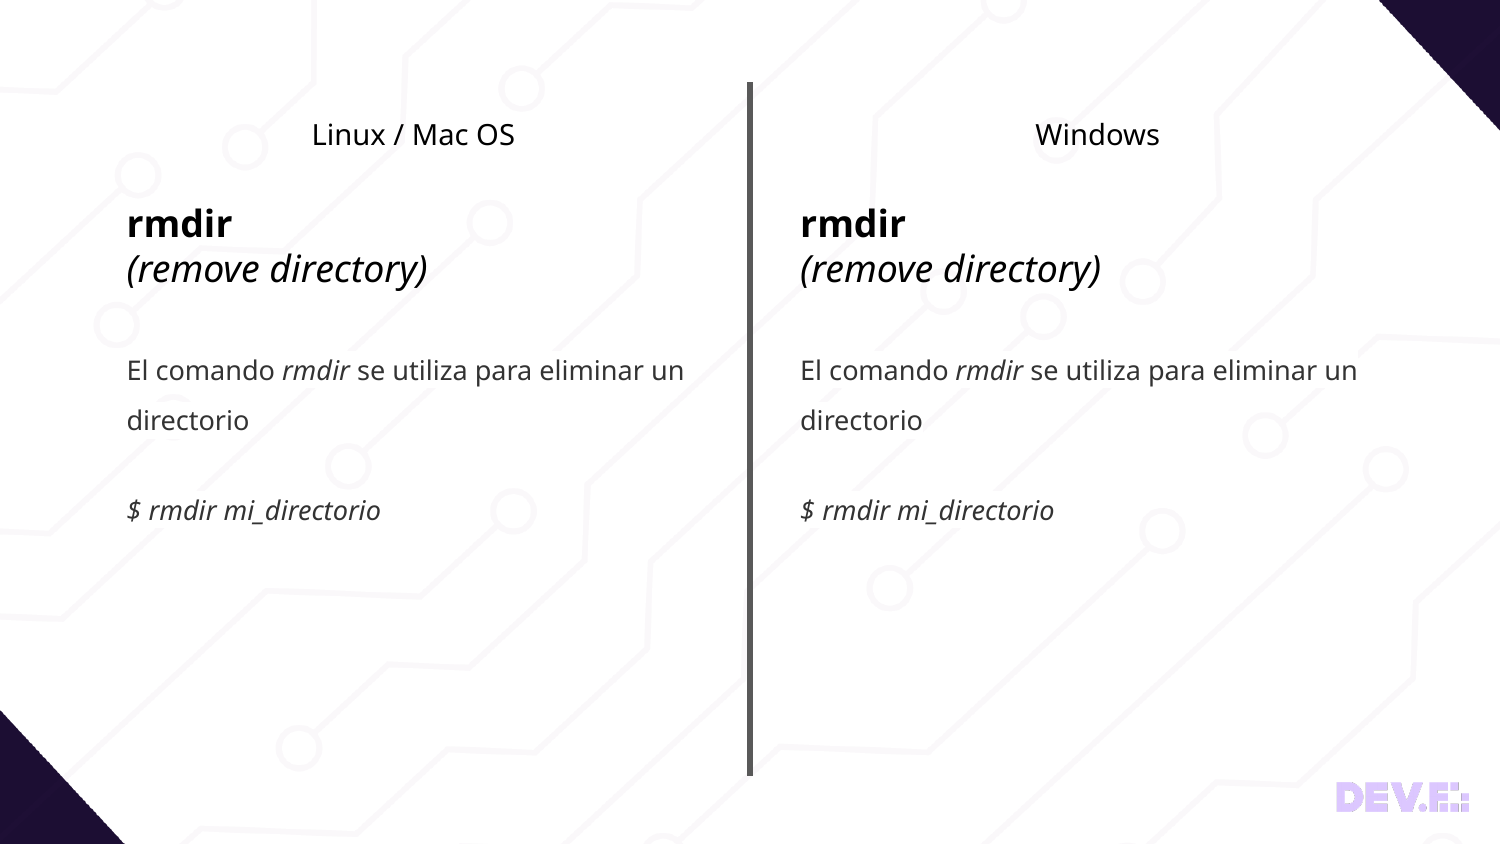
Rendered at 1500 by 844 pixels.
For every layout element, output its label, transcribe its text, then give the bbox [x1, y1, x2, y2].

text_box rmdir (remove directory) El comando rmdir se utiliza para eliminar un directorio $ rmdir mi_directorio [111, 185, 735, 776]
text_box Linux / Mac OS [111, 101, 716, 186]
text_box rmdir (remove directory) El comando rmdir se utiliza para eliminar un directorio $ rmdir mi_directorio [785, 185, 1465, 776]
text_box Windows [796, 101, 1400, 185]
picture [0, 0, 1500, 844]
